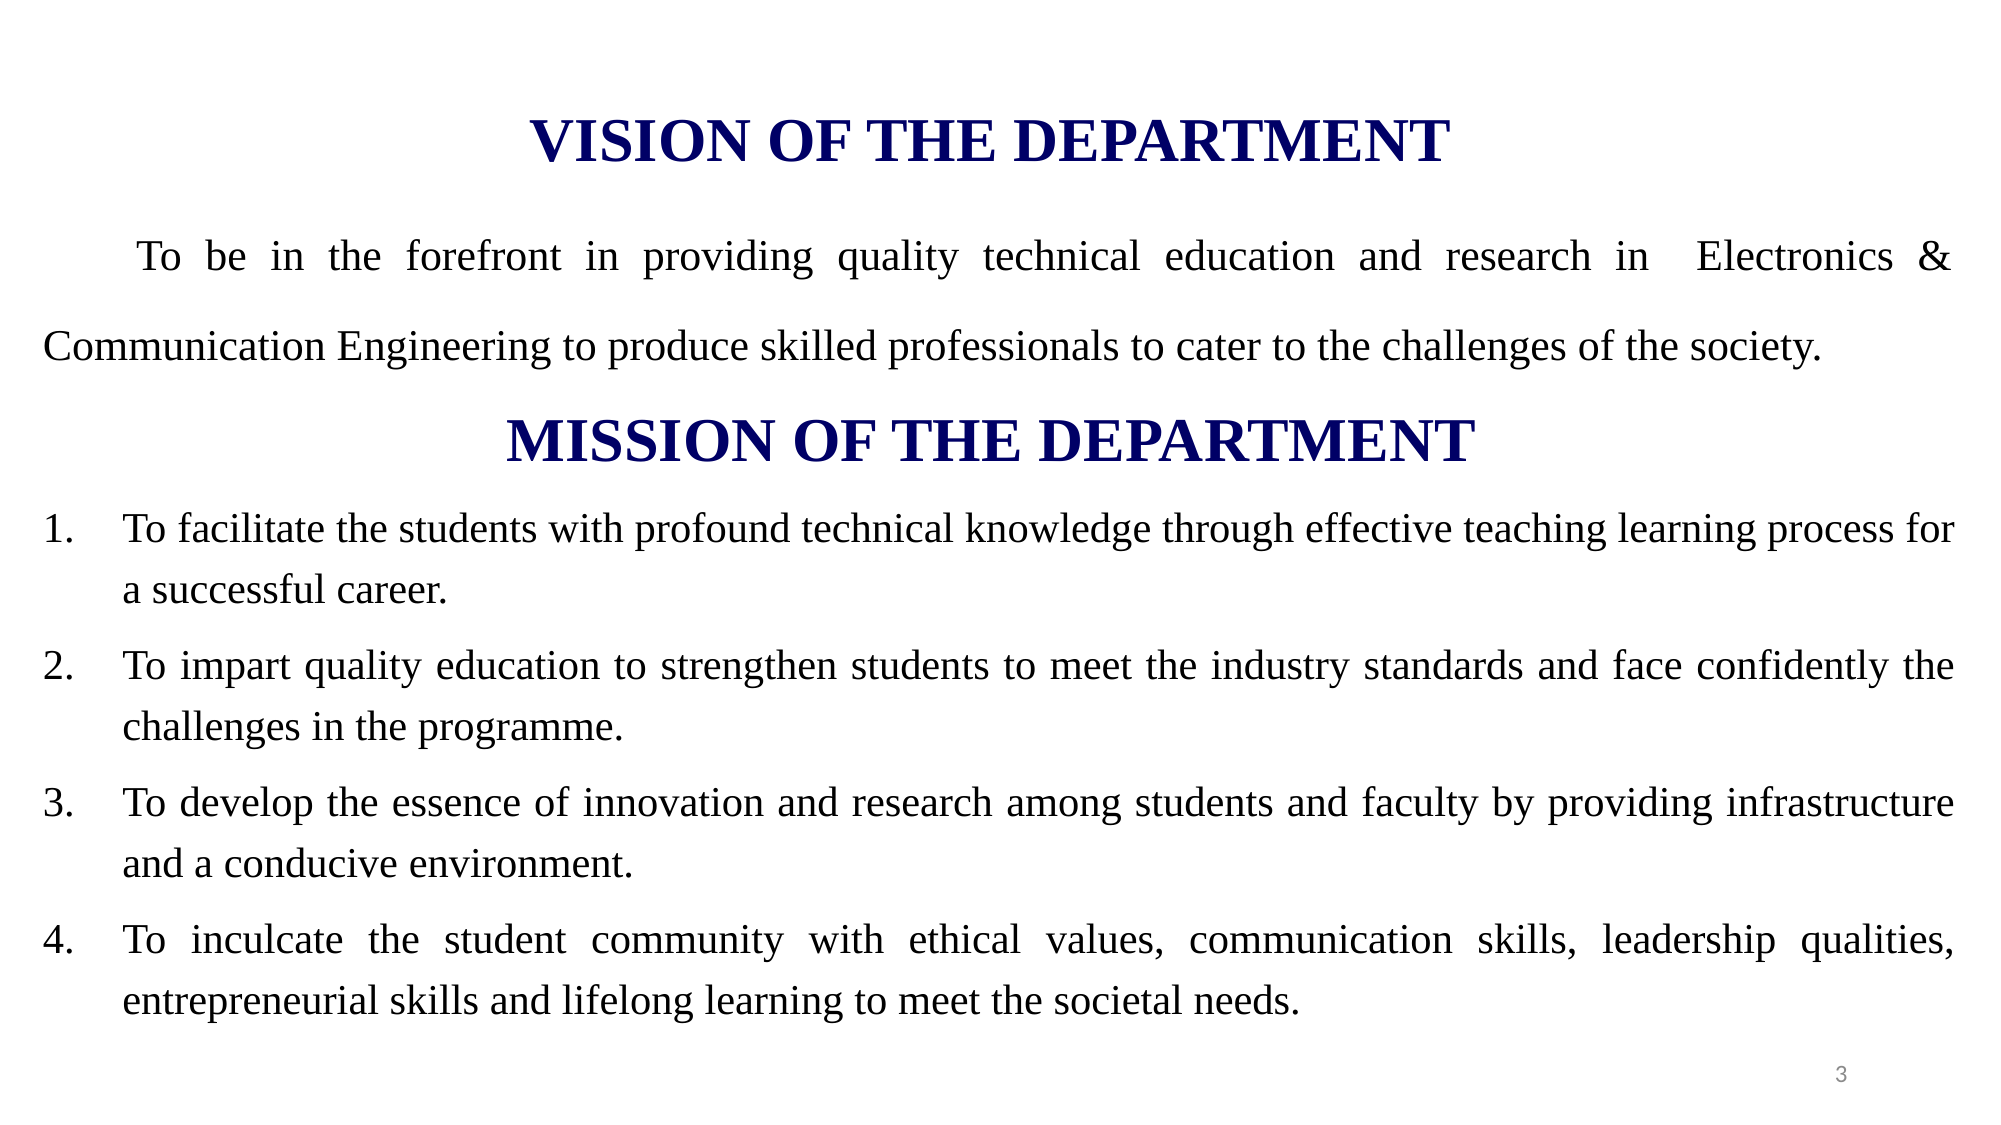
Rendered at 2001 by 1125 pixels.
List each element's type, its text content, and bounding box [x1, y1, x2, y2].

list VISION OF THE DEPARTMENT To be in the forefront in providing quality technical education and research in Electronics & Communication Engineering to produce skilled professionals to cater to the challenges of the society. MISSION OF THE DEPARTMENT To facilitate the students with profound technical knowledge through effective teaching learning process for a successful career. To impart quality education to strengthen students to meet the industry standards and face confidently the challenges in the programme. To develop the essence of innovation and research among students and faculty by providing infrastructure and a conducive environment. To inculcate the student community with ethical values, communication skills, leadership qualities, entrepreneurial skills and lifelong learning to meet the societal needs. [27, 76, 1971, 1043]
slide_number 3 [1412, 1042, 1863, 1103]
